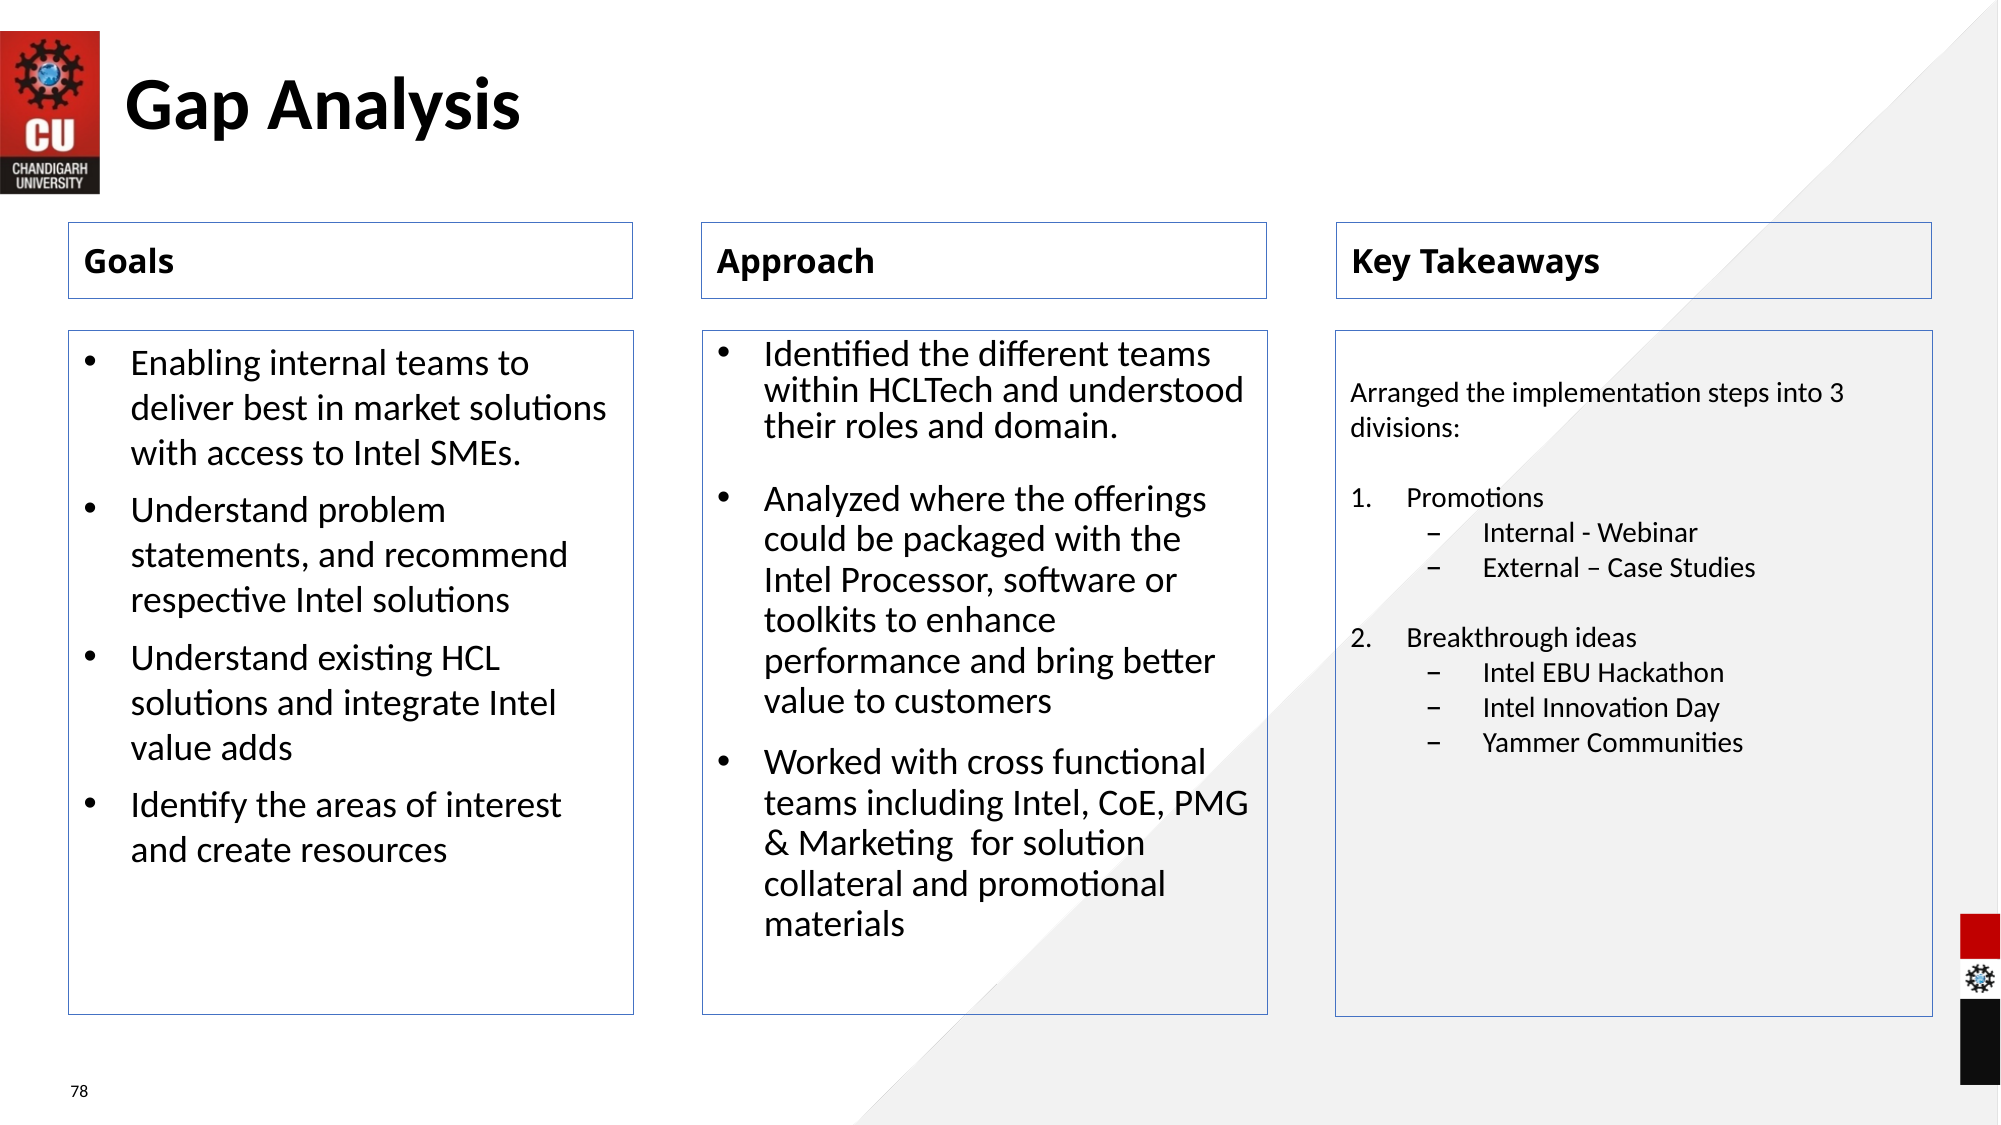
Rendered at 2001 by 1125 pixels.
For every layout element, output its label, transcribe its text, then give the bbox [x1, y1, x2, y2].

text_box Arranged the implementation steps into 3 divisions: Promotions Internal - Webinar External – Case Studies Breakthrough ideas Intel EBU Hackathon Intel Innovation Day Yammer Communities [1335, 330, 1933, 1017]
text_box Enabling internal teams to deliver best in market solutions with access to Intel SMEs. Understand problem statements, and recommend respective Intel solutions Understand existing HCL solutions and integrate Intel value adds Identify the areas of interest and create resources [68, 330, 634, 1015]
text_box Goals [68, 222, 633, 299]
text_box Approach [701, 222, 1267, 299]
text_box 78 [52, 1065, 107, 1116]
text_box Gap Analysis [125, 40, 1770, 159]
text_box Identified the different teams within HCLTech and understood their roles and domain. Analyzed where the offerings could be packaged with the Intel Processor, software or toolkits to enhance performance and bring better value to customers Worked with cross functional teams including Intel, CoE, PMG & Marketing for solution collateral and promotional materials [702, 330, 1268, 1015]
text_box Key Takeaways [1336, 222, 1932, 299]
picture [0, 0, 2001, 1125]
